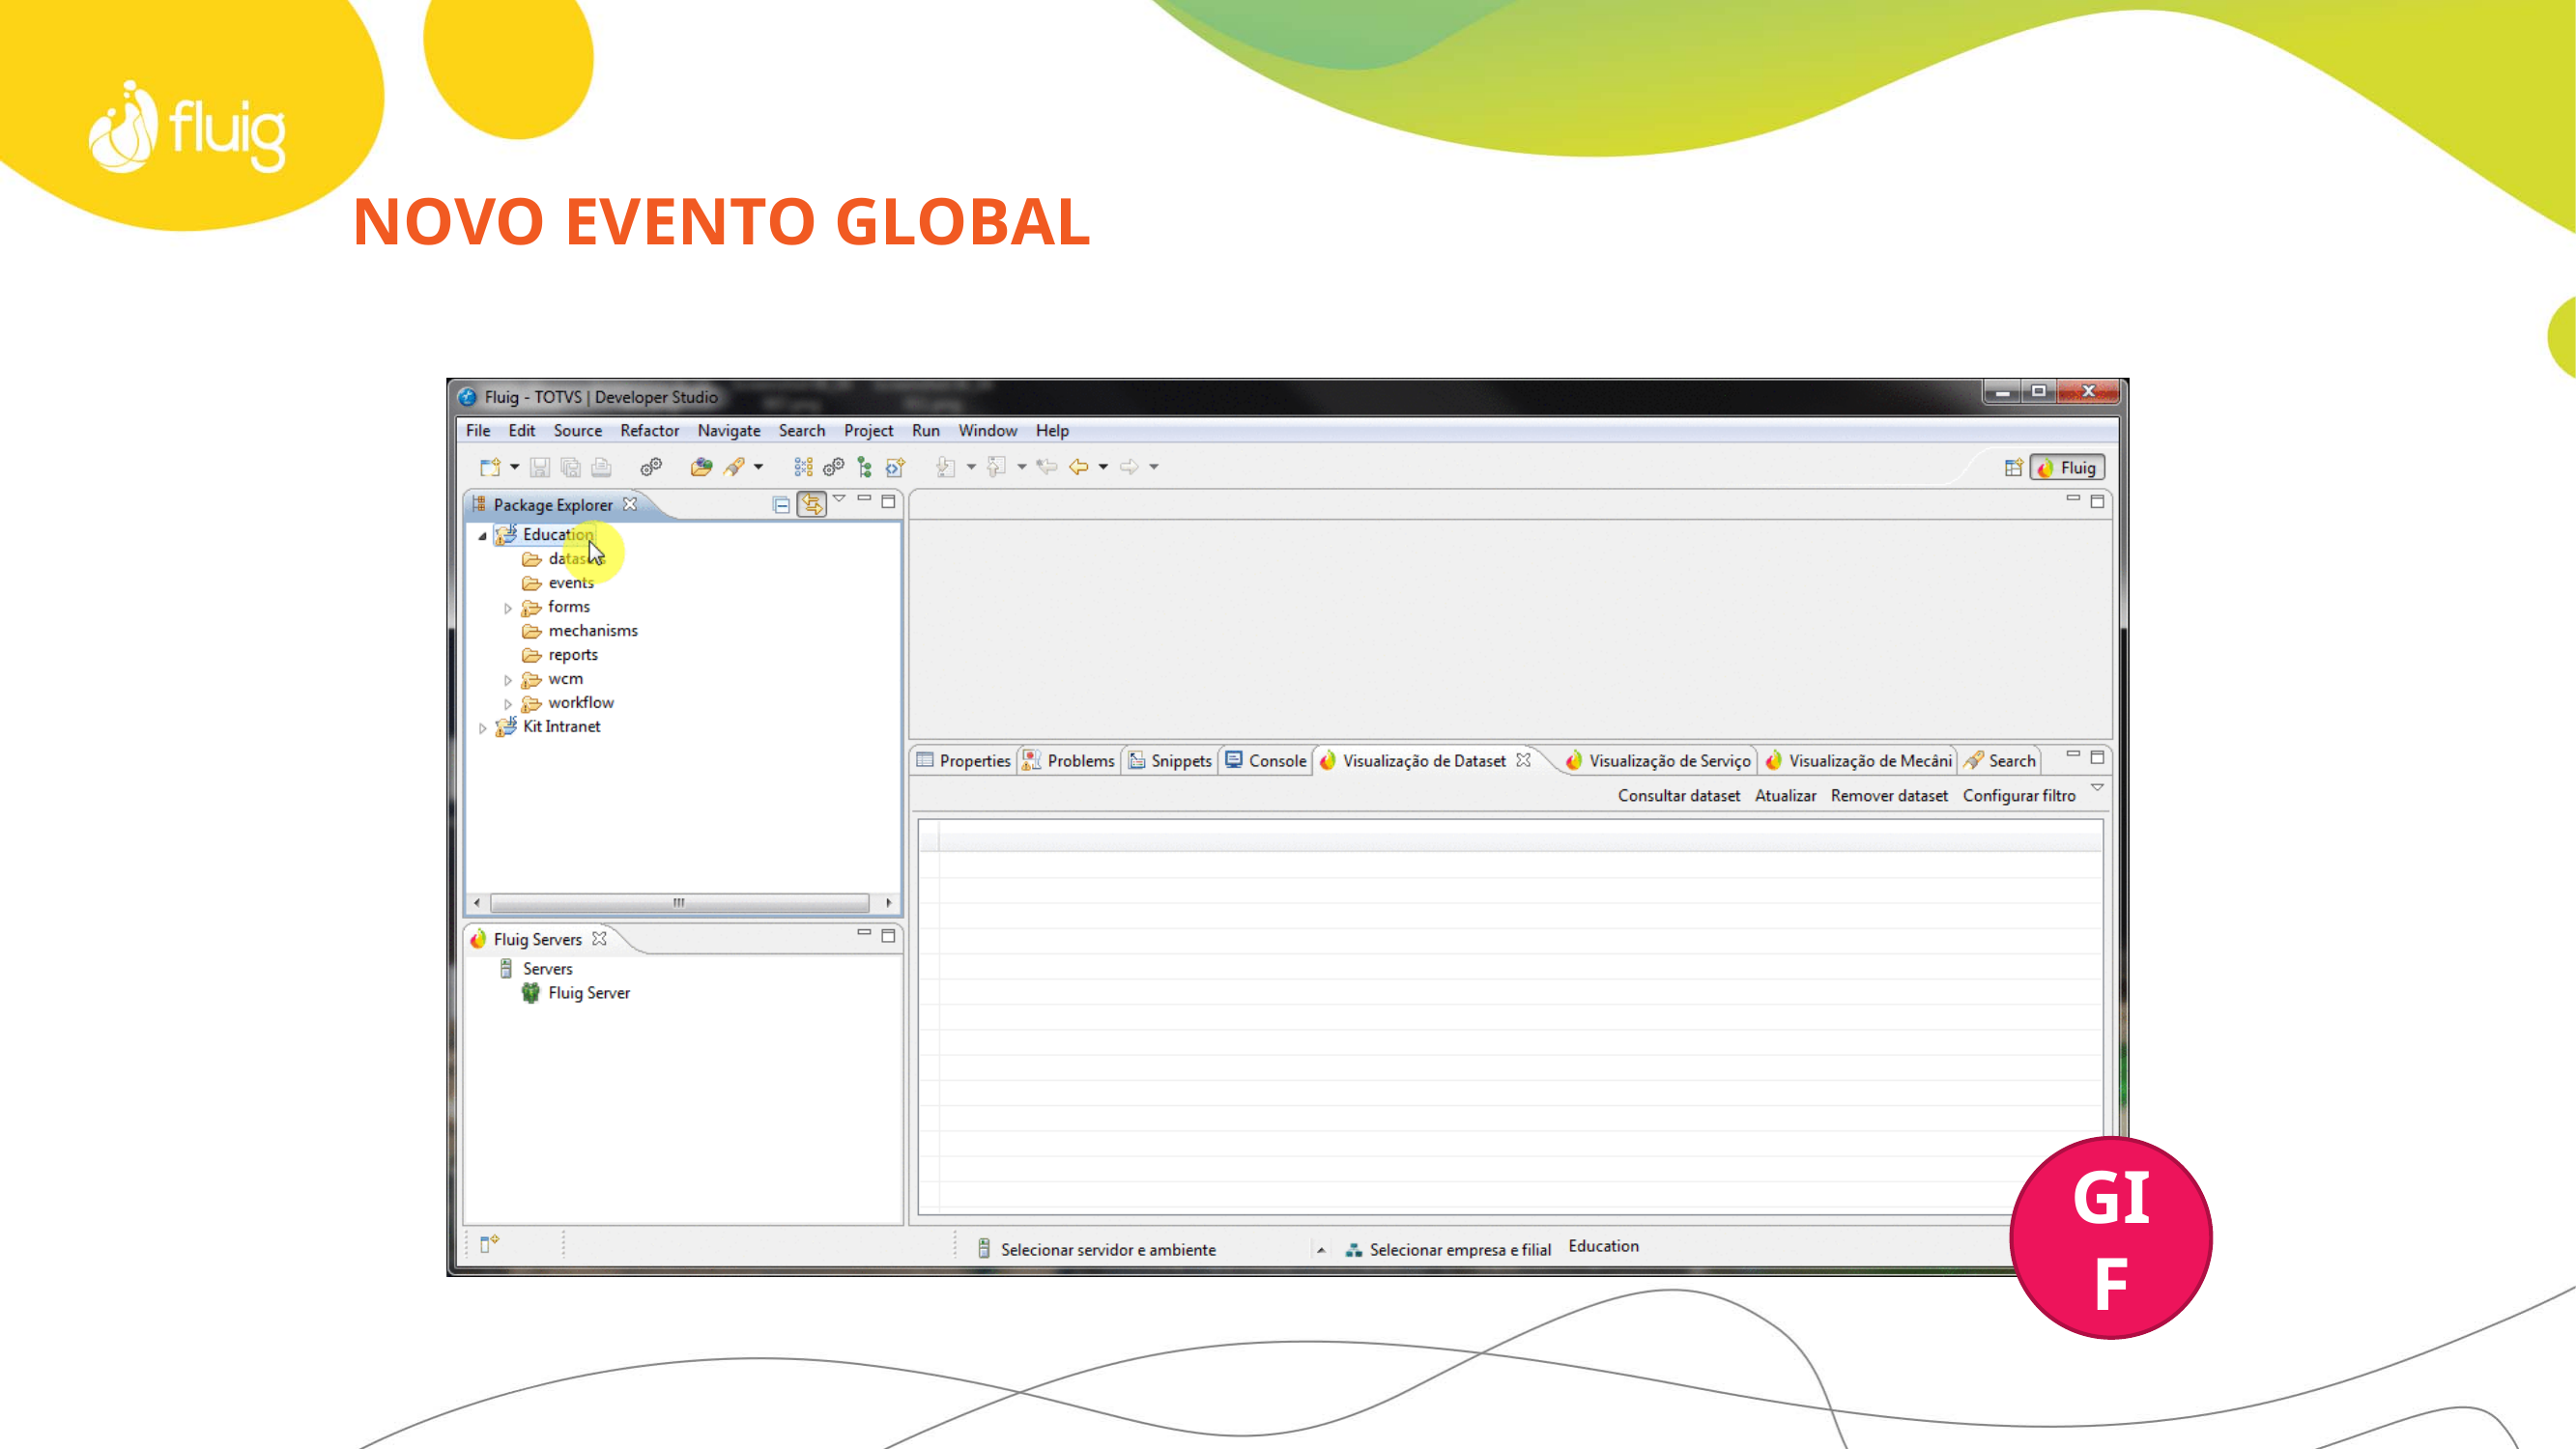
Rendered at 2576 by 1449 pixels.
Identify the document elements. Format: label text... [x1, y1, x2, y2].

text_box GIF [2019, 1138, 2214, 1340]
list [446, 378, 2130, 1277]
title Novo evento global [336, 173, 2352, 379]
picture [0, 0, 2576, 1449]
